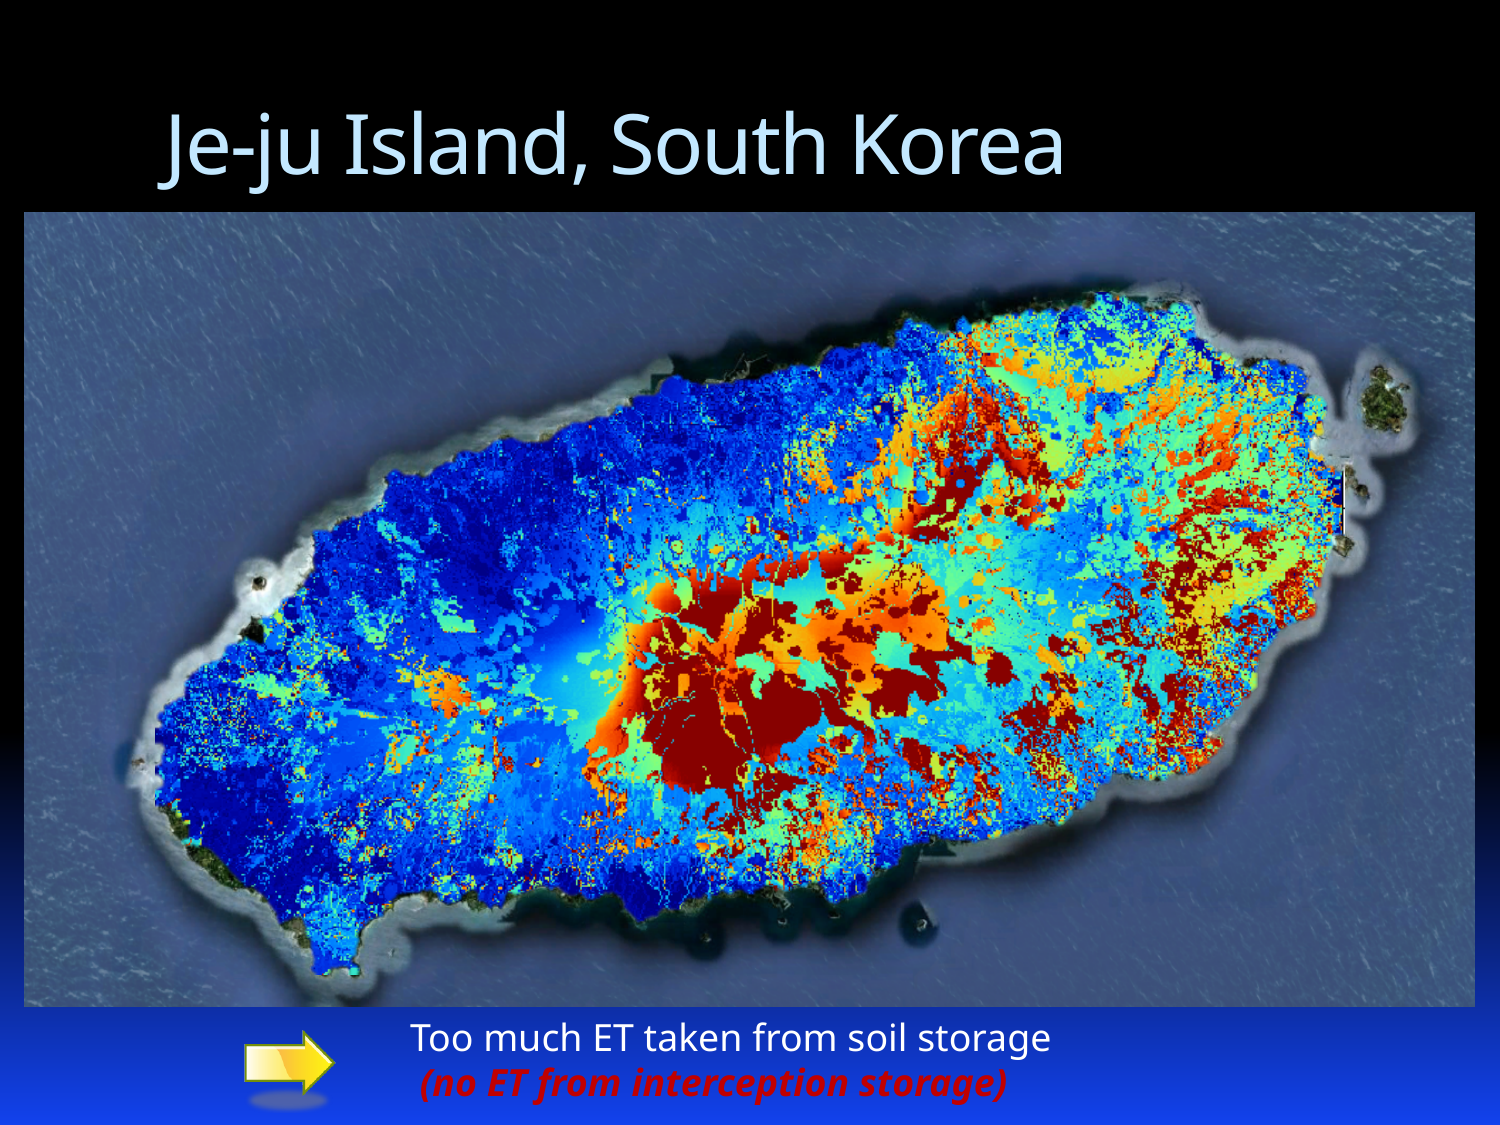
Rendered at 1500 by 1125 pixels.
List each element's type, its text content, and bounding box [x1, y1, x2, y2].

picture [24, 211, 1476, 1007]
picture [236, 1011, 338, 1113]
text_box Too much ET taken from soil storage (no ET from interception storage) [395, 1015, 1068, 1112]
title Je-ju Island, South Korea [150, 83, 1425, 203]
